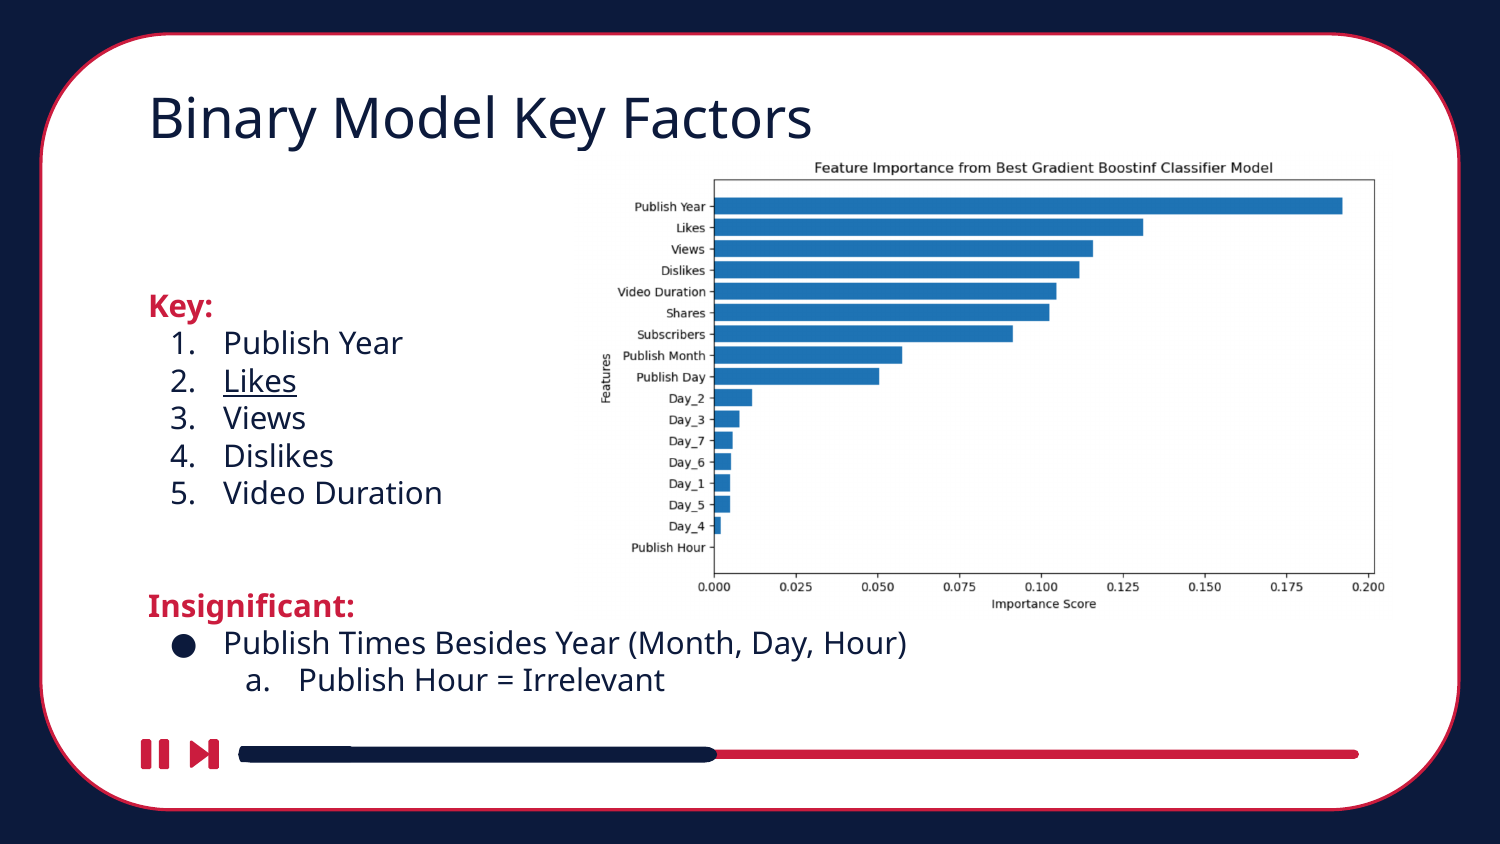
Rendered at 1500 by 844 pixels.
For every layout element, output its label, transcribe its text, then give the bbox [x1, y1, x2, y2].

text_box [238, 746, 718, 763]
subtitle Key: Publish Year Likes Views Dislikes Video Duration Insignificant: Publish Times Besides Year (Month, Day, Hour) Publish Hour = Irrelevant [133, 271, 1370, 726]
title Binary Model Key Factors [133, 71, 1255, 166]
picture [574, 151, 1394, 621]
